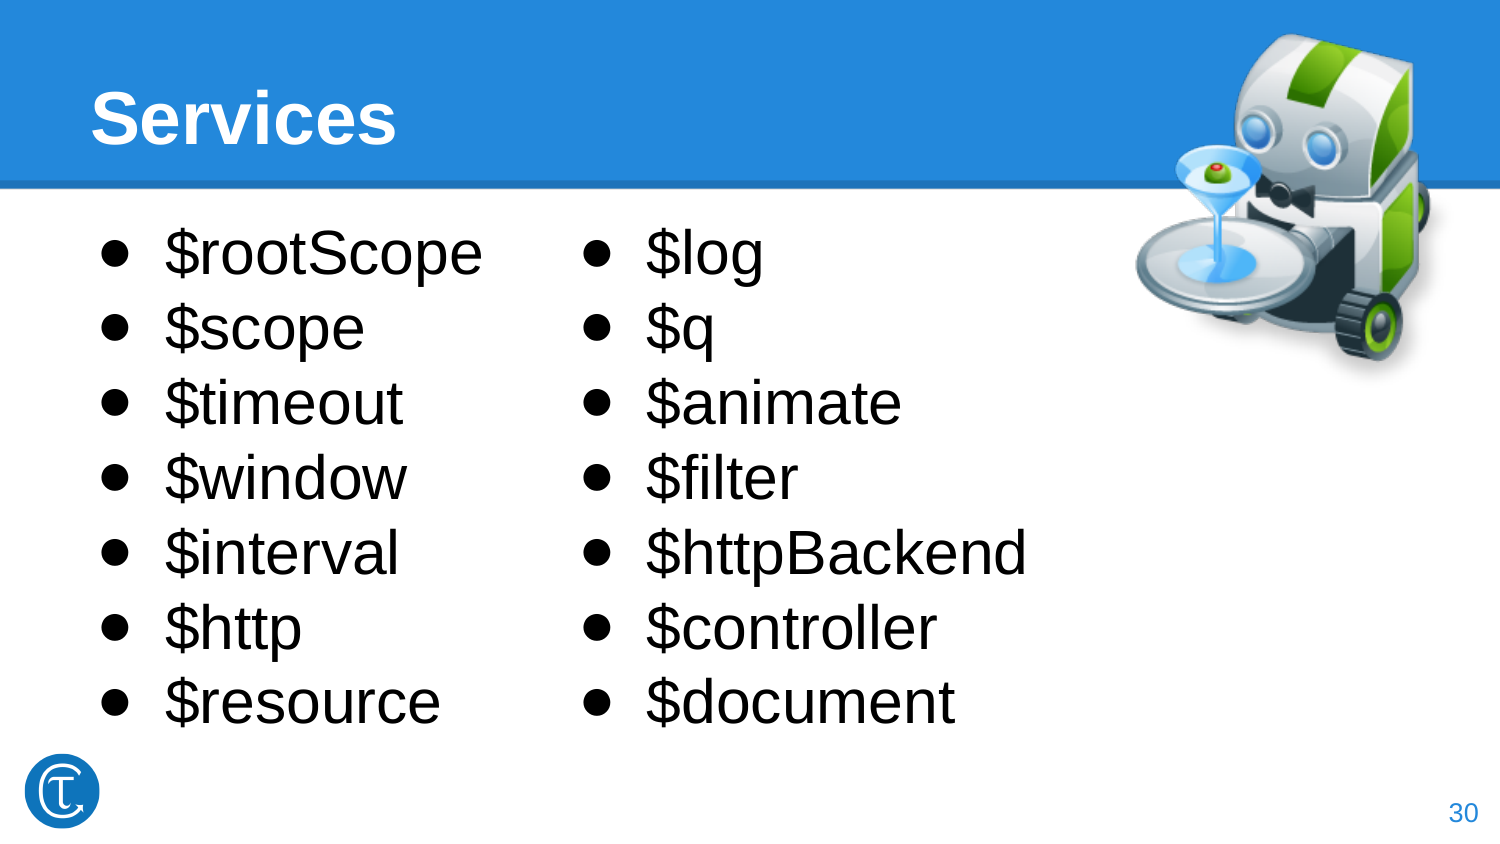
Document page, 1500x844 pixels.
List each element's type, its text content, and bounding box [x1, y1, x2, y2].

picture [1099, 0, 1500, 401]
title Services [75, 33, 1094, 175]
list $log $q $animate $filter $httpBackend $controller $document [556, 196, 1109, 808]
slide_number ‹#› [1403, 779, 1494, 844]
list $rootScope $scope $timeout $window $interval $http $resource [75, 196, 538, 808]
picture [24, 753, 100, 829]
